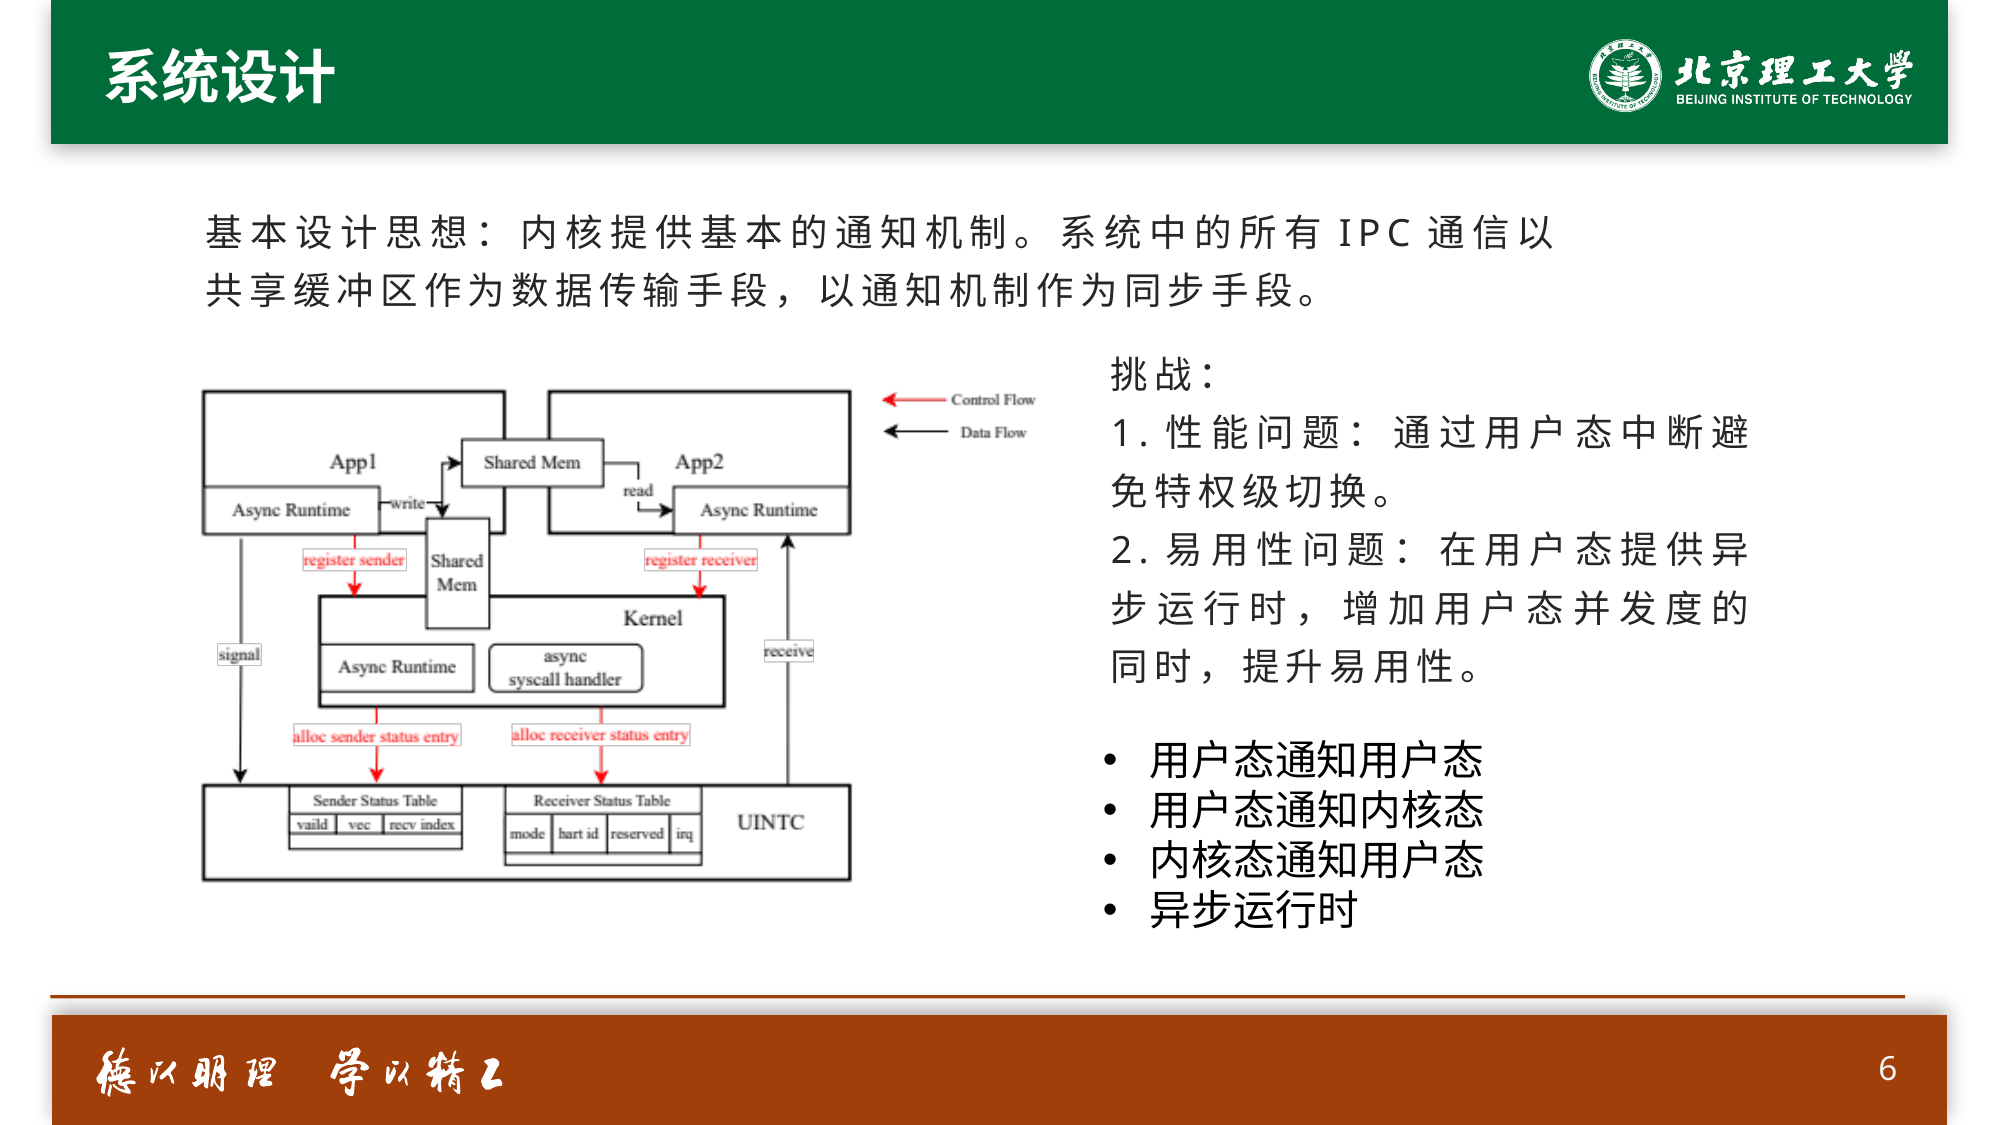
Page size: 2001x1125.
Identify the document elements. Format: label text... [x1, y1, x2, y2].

text_box 用户态通知用户态 用户态通知内核态 内核态通知用户态 异步运行时 [1088, 726, 1734, 942]
picture [149, 347, 1089, 920]
picture [1568, 21, 1937, 125]
text_box 挑战： 1.性能问题：通过用户态中断避免特权级切换。 2.易用性问题：在用户态提供异步运行时，增加用户态并发度的同时，提升易用性。 [1110, 337, 1757, 689]
title 系统设计 [88, 40, 1507, 120]
text_box 基本设计思想：内核提供基本的通知机制。系统中的所有IPC通信以共享缓冲区作为数据传输手段，以通知机制作为同步手段。 [205, 195, 1561, 313]
text_box [49, 994, 1906, 999]
